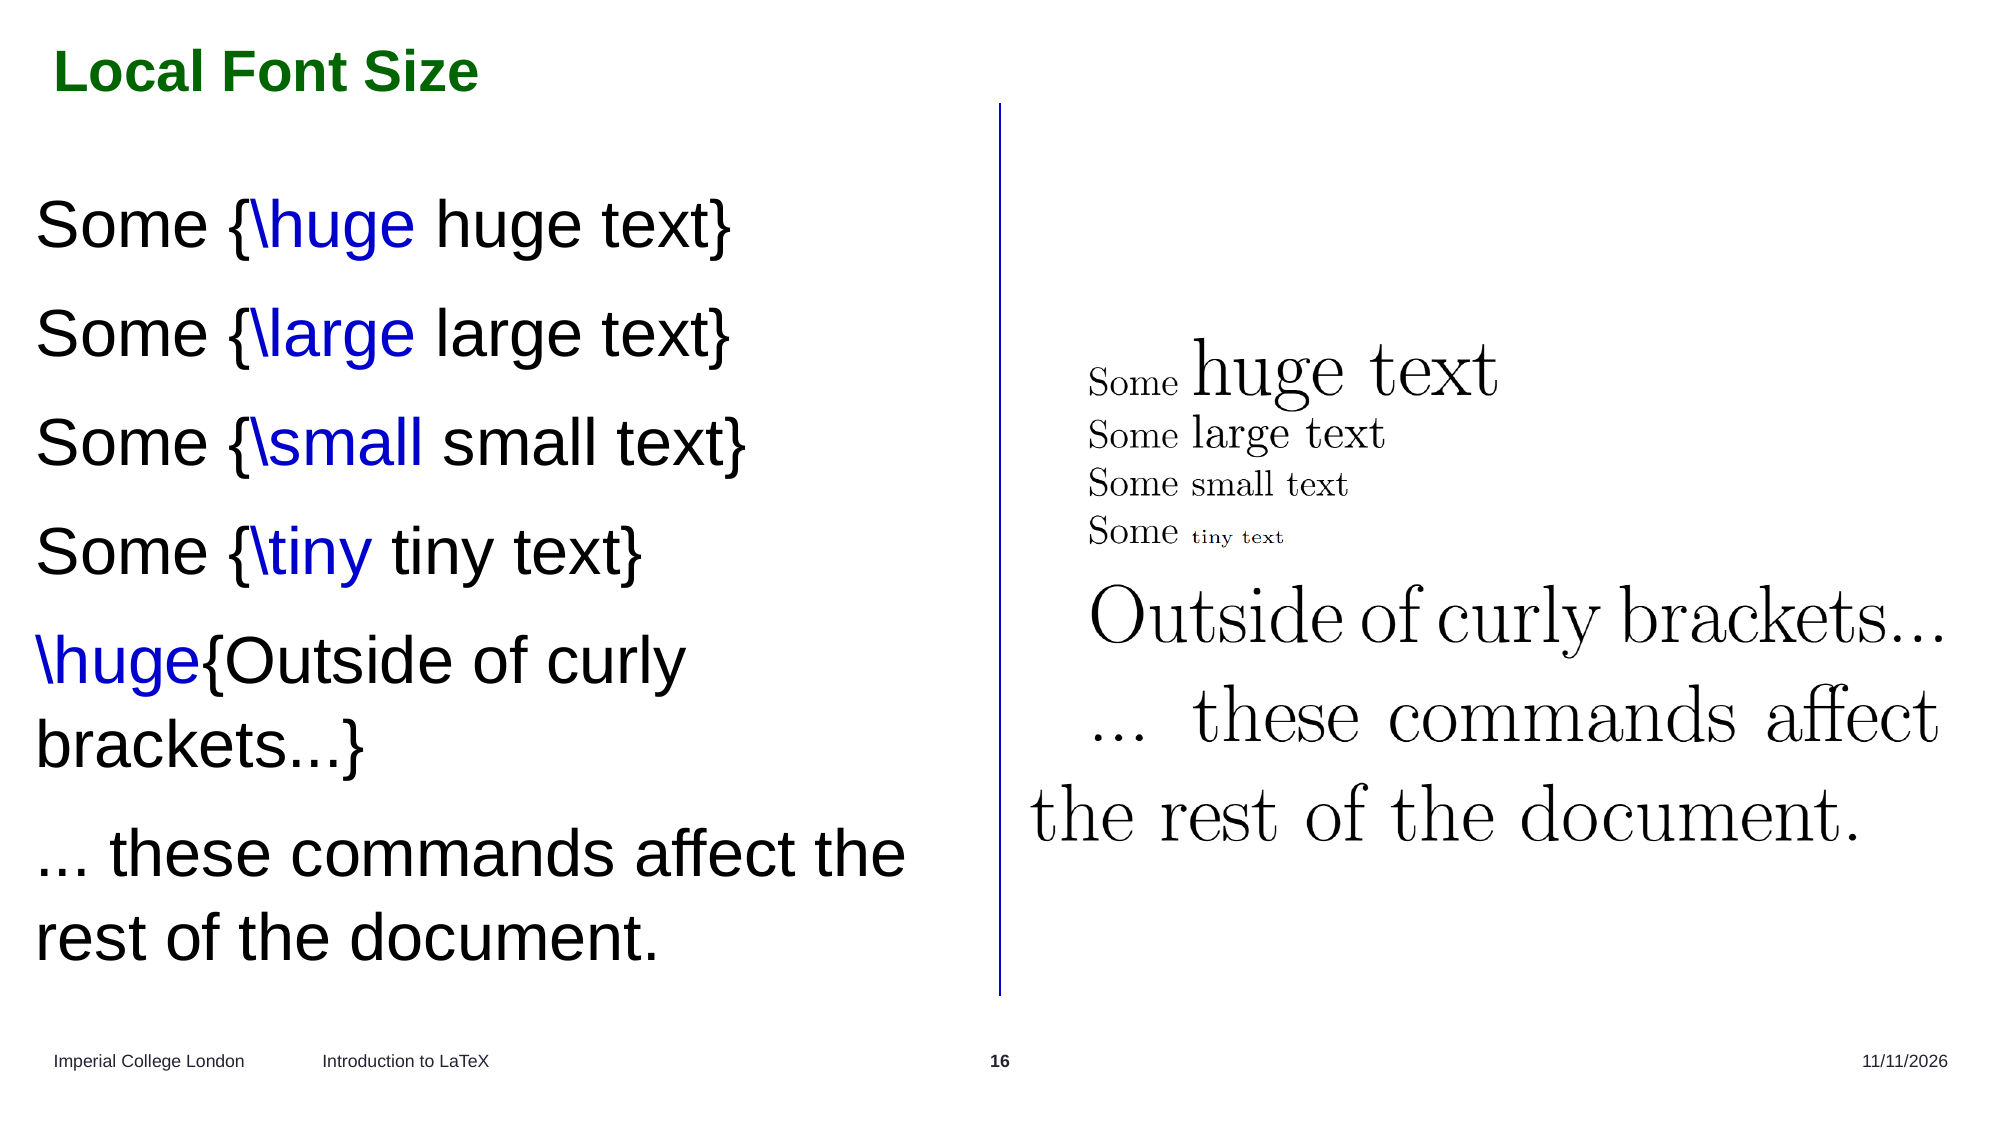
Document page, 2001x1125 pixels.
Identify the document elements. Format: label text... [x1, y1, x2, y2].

title Local Font Size [53, 41, 1947, 104]
footer Introduction to LaTeX [322, 1048, 884, 1072]
picture [1030, 321, 1965, 854]
list Some {\huge huge text} Some {\large large text} Some {\small small text} Some {\tiny tiny text} \huge{Outside of curly brackets...} ... these commands affect the rest of the document. [35, 176, 974, 976]
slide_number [1745, 1048, 1948, 1072]
slide_number 16 [973, 1048, 1027, 1072]
